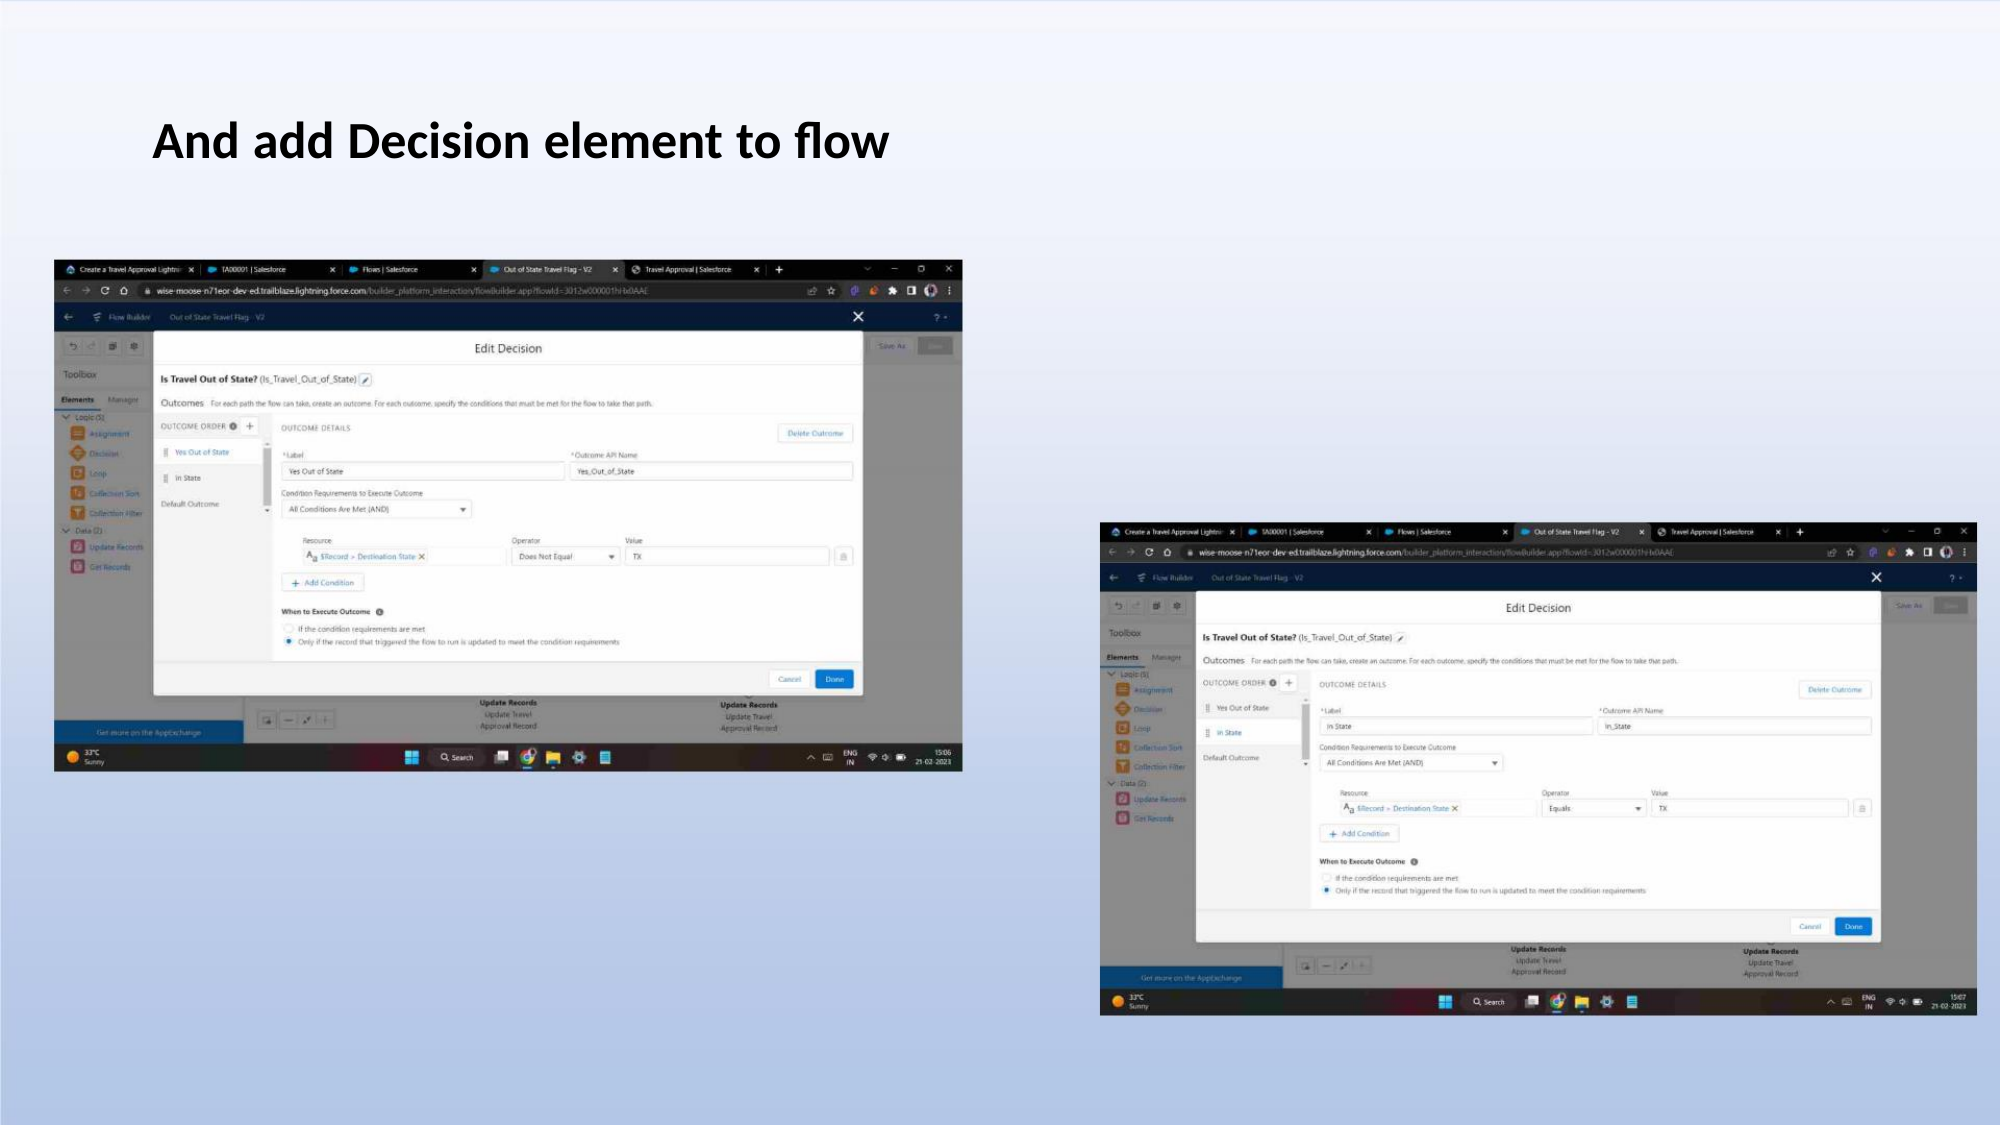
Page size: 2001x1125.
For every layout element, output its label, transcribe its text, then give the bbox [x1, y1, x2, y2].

text_box [0, 0, 2000, 1125]
text_box And add Decision element to flow [152, 117, 910, 170]
